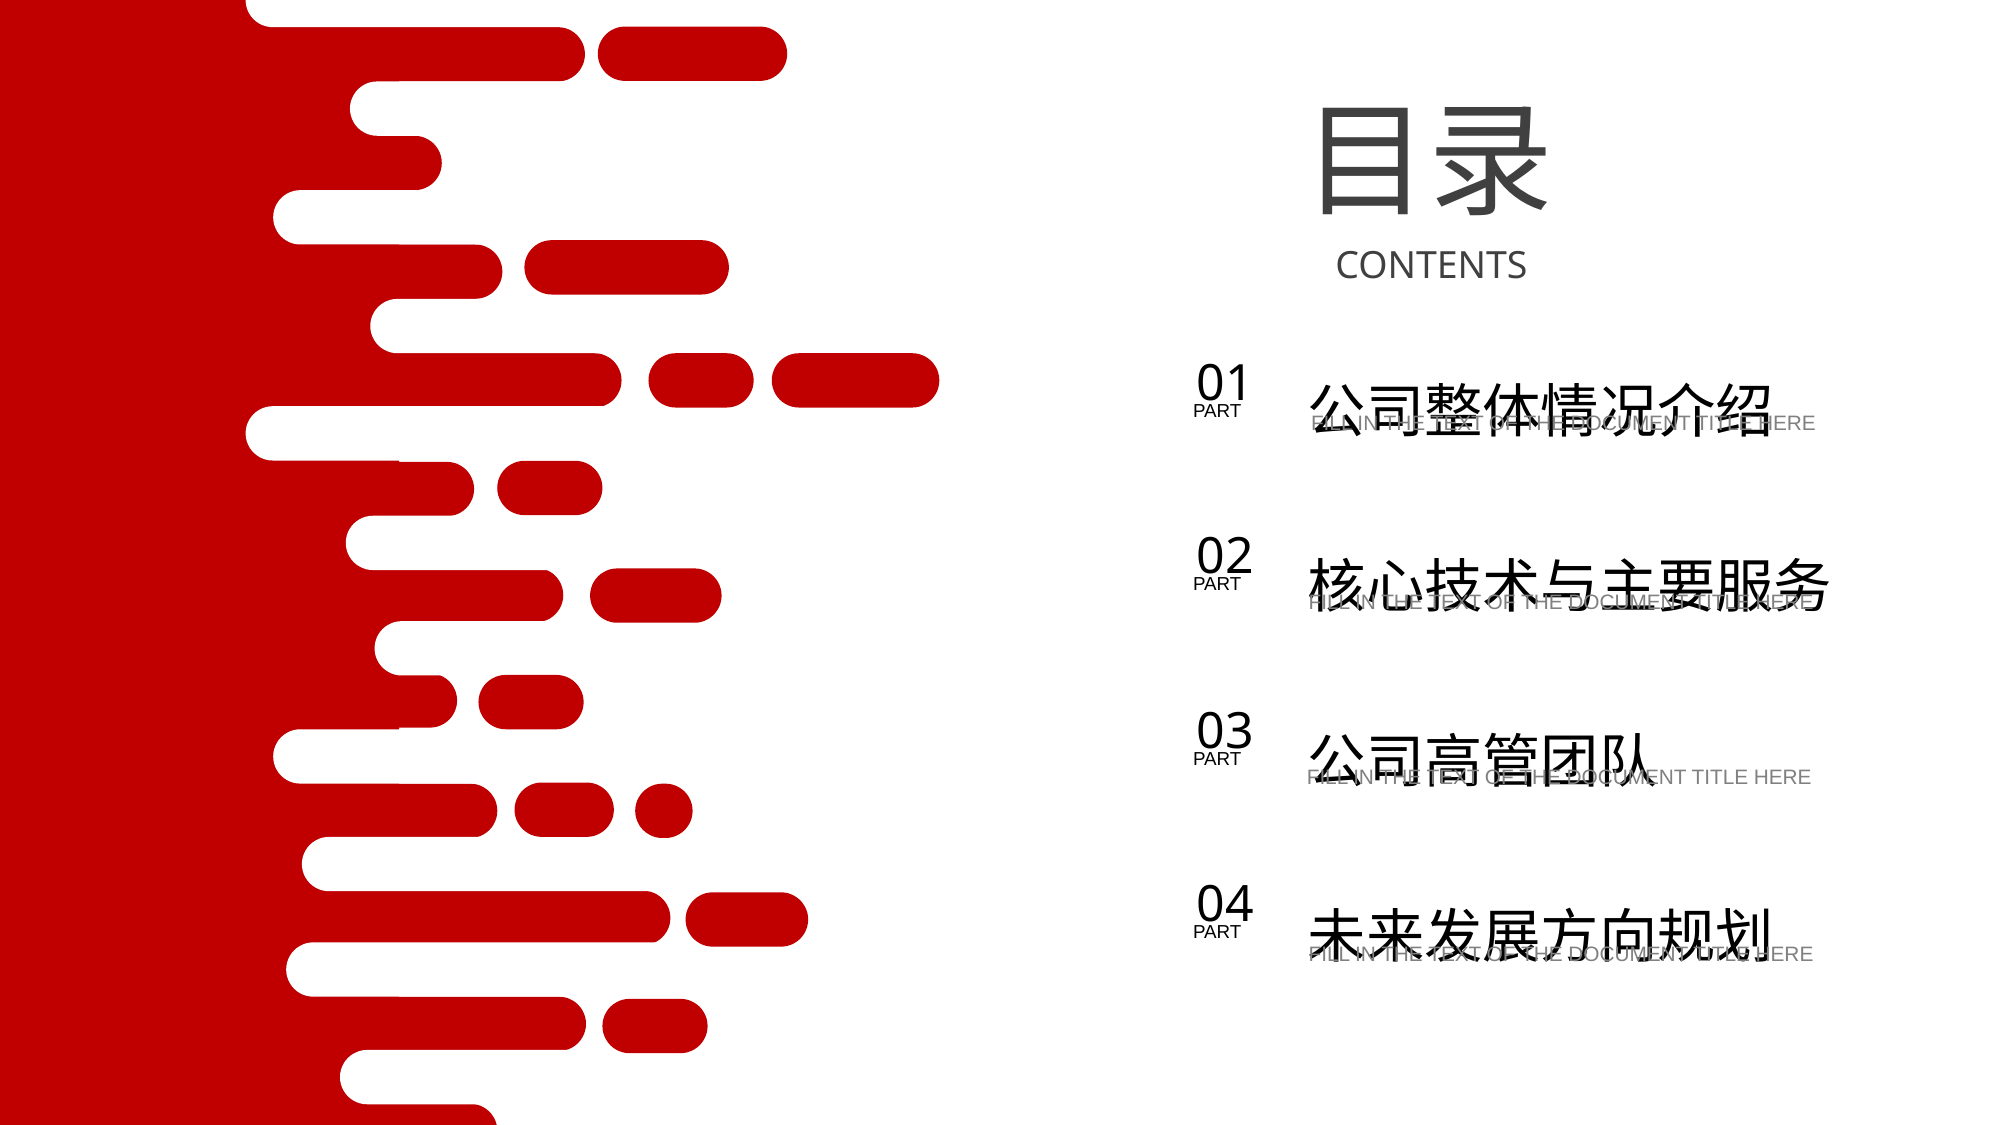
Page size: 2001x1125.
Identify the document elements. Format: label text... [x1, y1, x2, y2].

text_box 公司整体情况介绍 核心技术与主要服务 公司高管团队 未来发展方向规划 [1293, 261, 1848, 977]
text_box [1176, 343, 1274, 430]
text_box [1176, 516, 1274, 603]
text_box FILL IN THE TEXT OF THE DOCUMENT TITLE HERE [1296, 402, 1831, 443]
text_box FILL IN THE TEXT OF THE DOCUMENT TITLE HERE [1292, 756, 1827, 797]
text_box CONTENTS [1320, 233, 1543, 261]
text_box FILL IN THE TEXT OF THE DOCUMENT TITLE HERE [1293, 581, 1828, 621]
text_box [0, 0, 940, 1125]
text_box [1176, 691, 1274, 777]
text_box 目录 [1288, 73, 1569, 239]
text_box FILL IN THE TEXT OF THE DOCUMENT TITLE HERE [1293, 933, 1828, 973]
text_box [1176, 864, 1274, 951]
